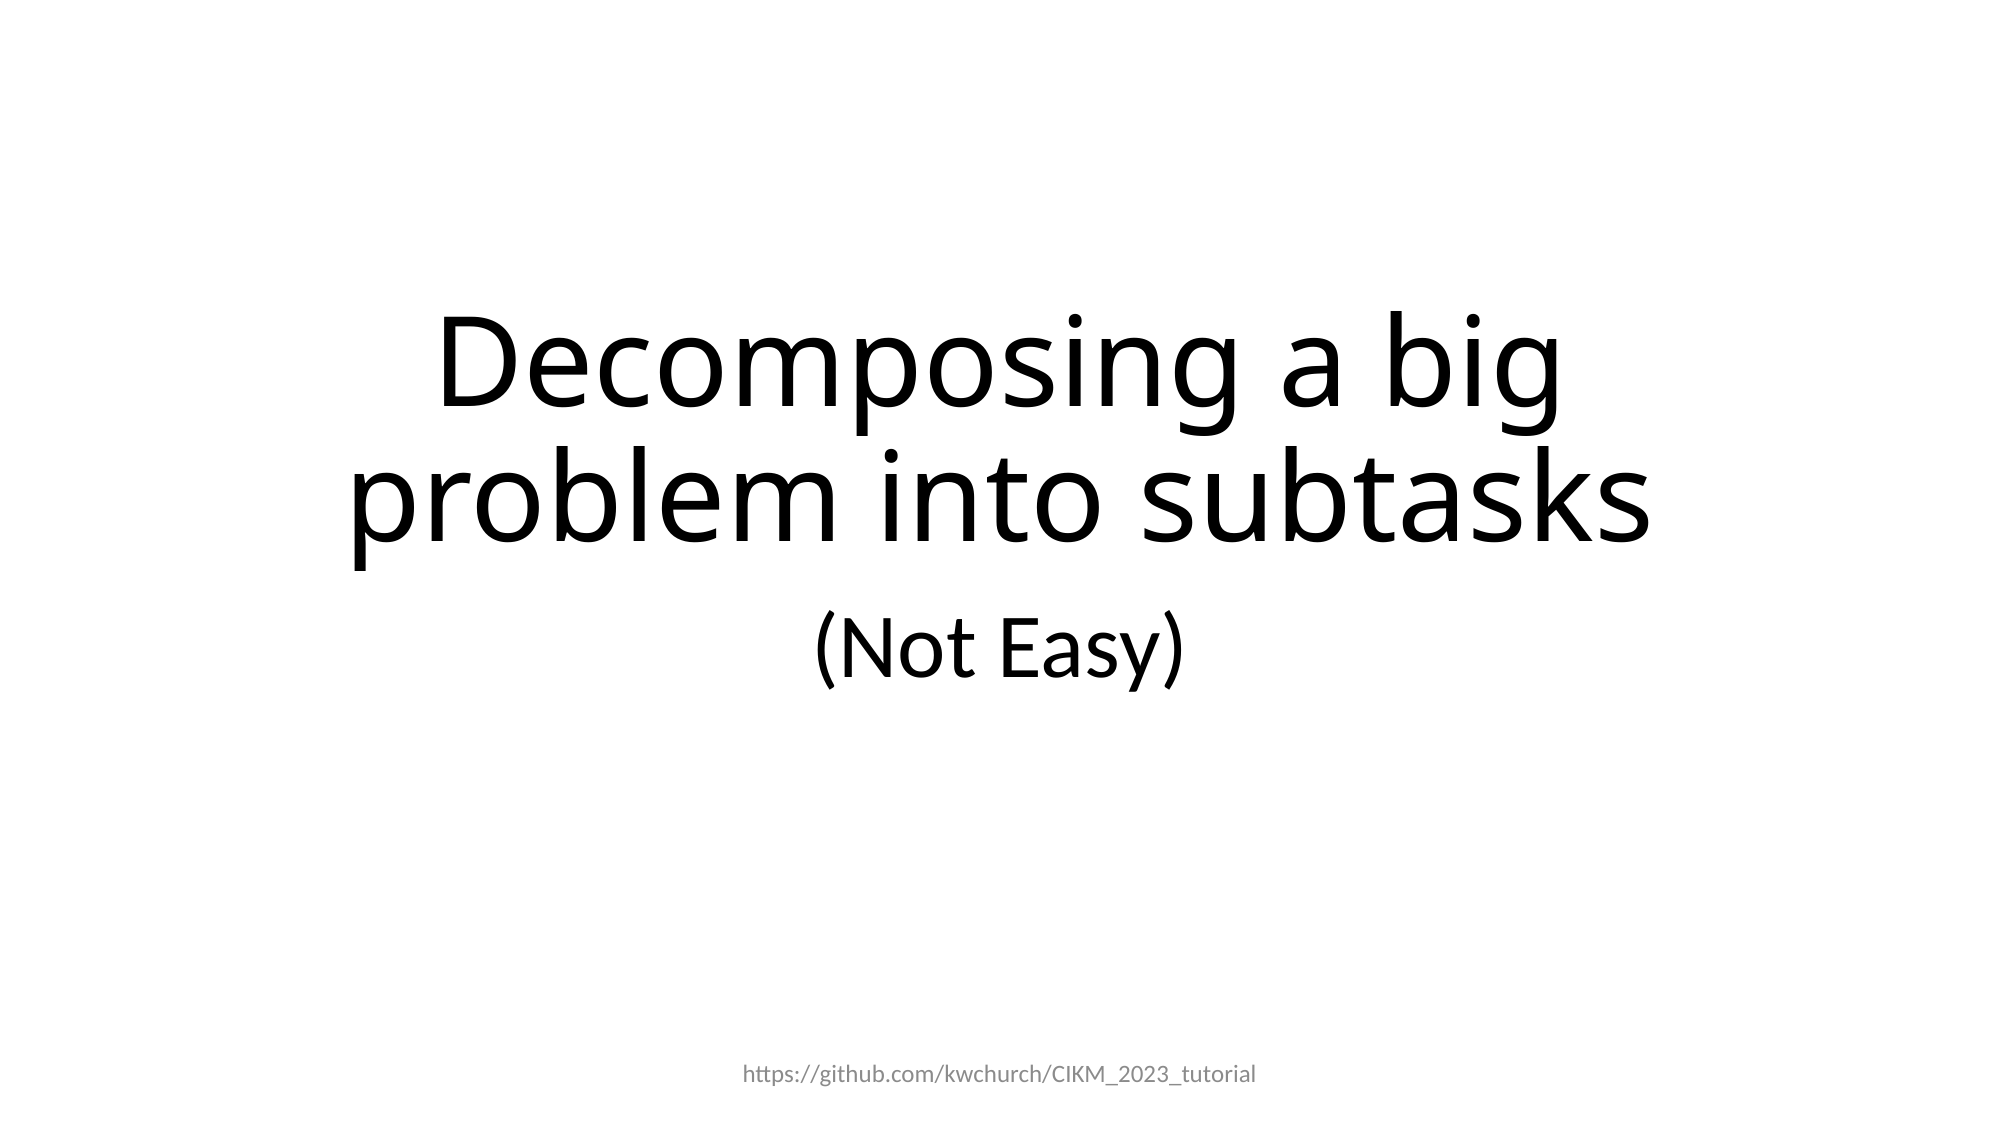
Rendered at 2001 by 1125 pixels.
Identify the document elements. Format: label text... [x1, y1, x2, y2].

title Decomposing a big problem into subtasks [249, 184, 1750, 576]
subtitle (Not Easy) [249, 590, 1750, 863]
footer https://github.com/kwchurch/CIKM_2023_tutorial [662, 1042, 1338, 1103]
